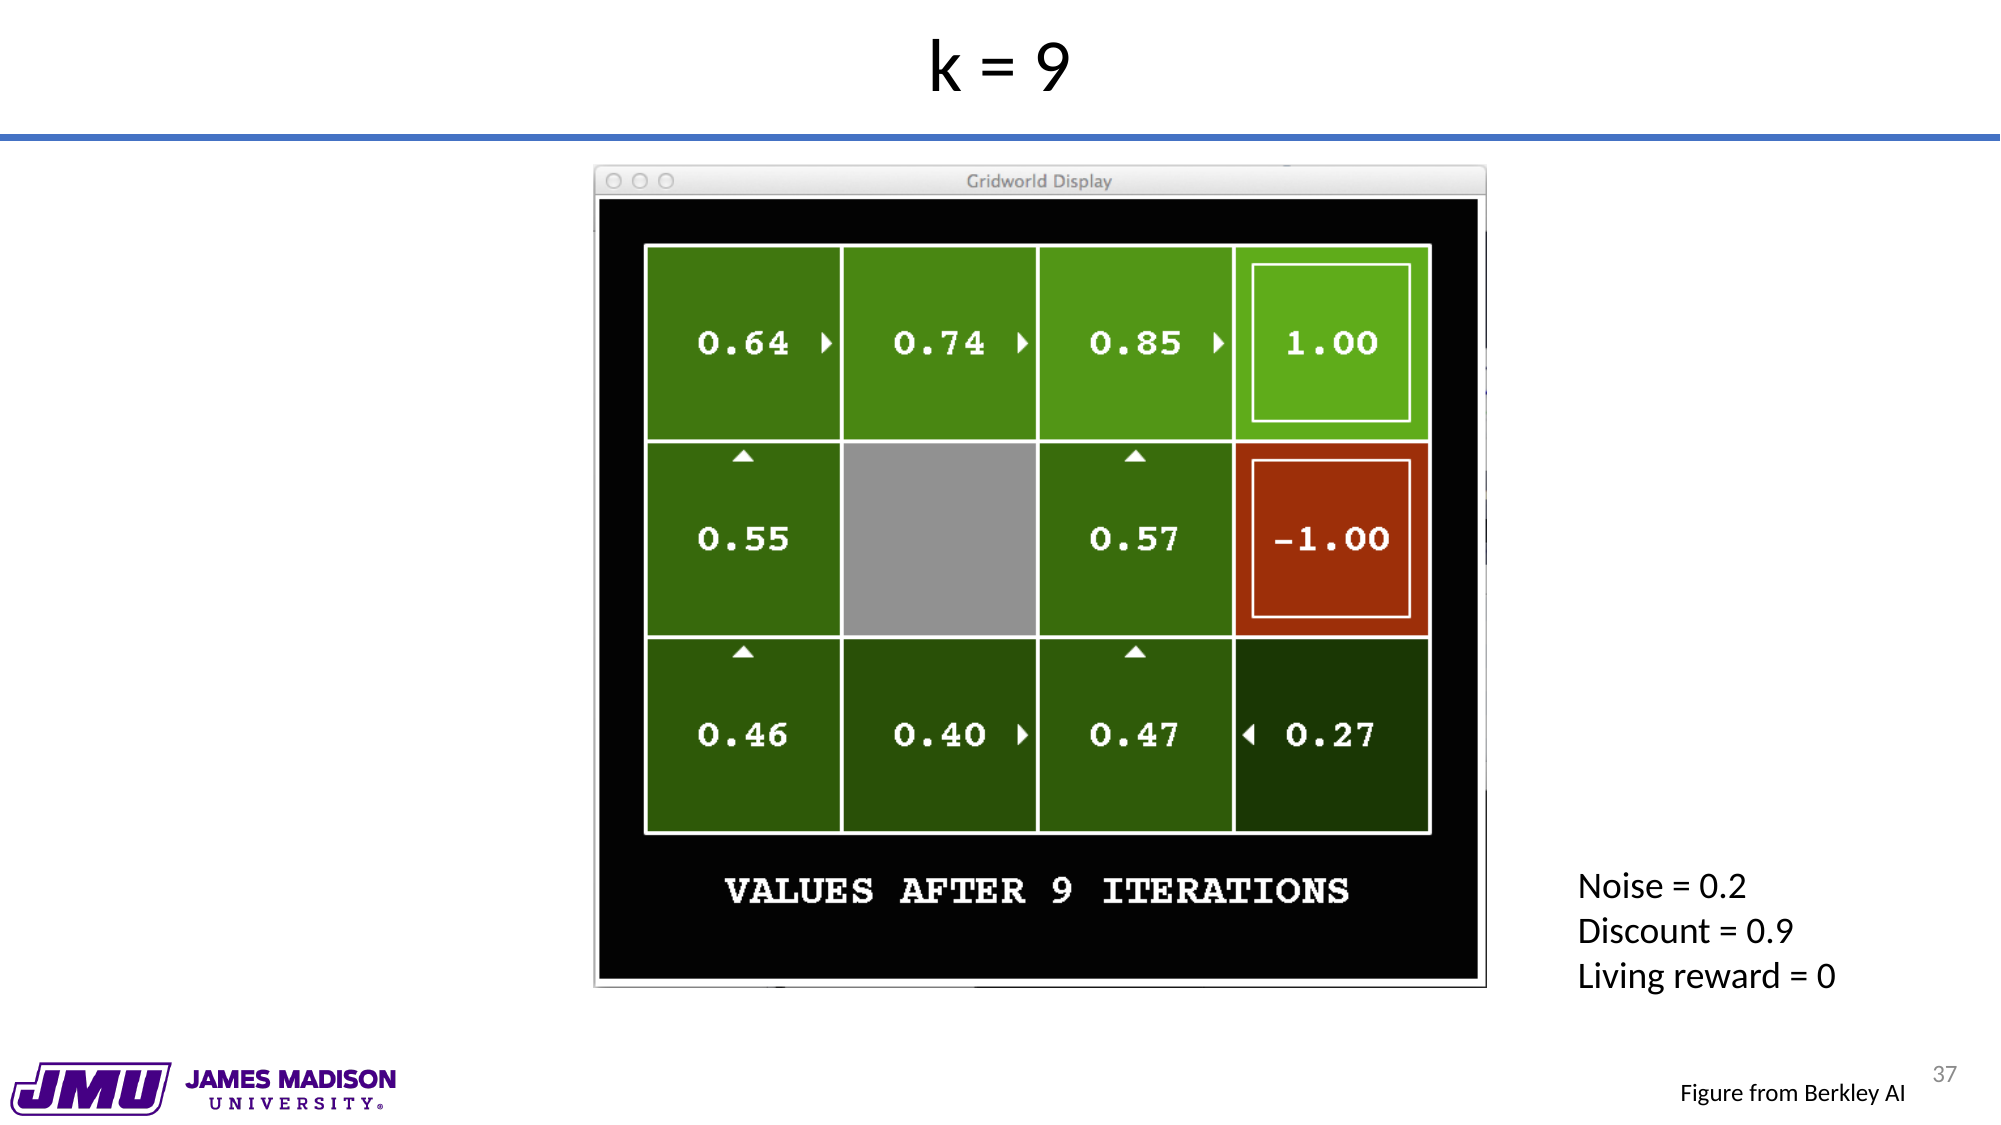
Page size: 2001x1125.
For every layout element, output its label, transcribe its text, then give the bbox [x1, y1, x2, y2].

text_box Noise = 0.2 Discount = 0.9 Living reward = 0 [1563, 853, 1939, 1004]
slide_number 37 [1870, 1042, 1973, 1103]
picture [593, 164, 1487, 988]
picture [0, 1042, 410, 1125]
title k = 9 [0, 0, 2000, 134]
text_box Figure from Berkley AI [1623, 1072, 1922, 1114]
